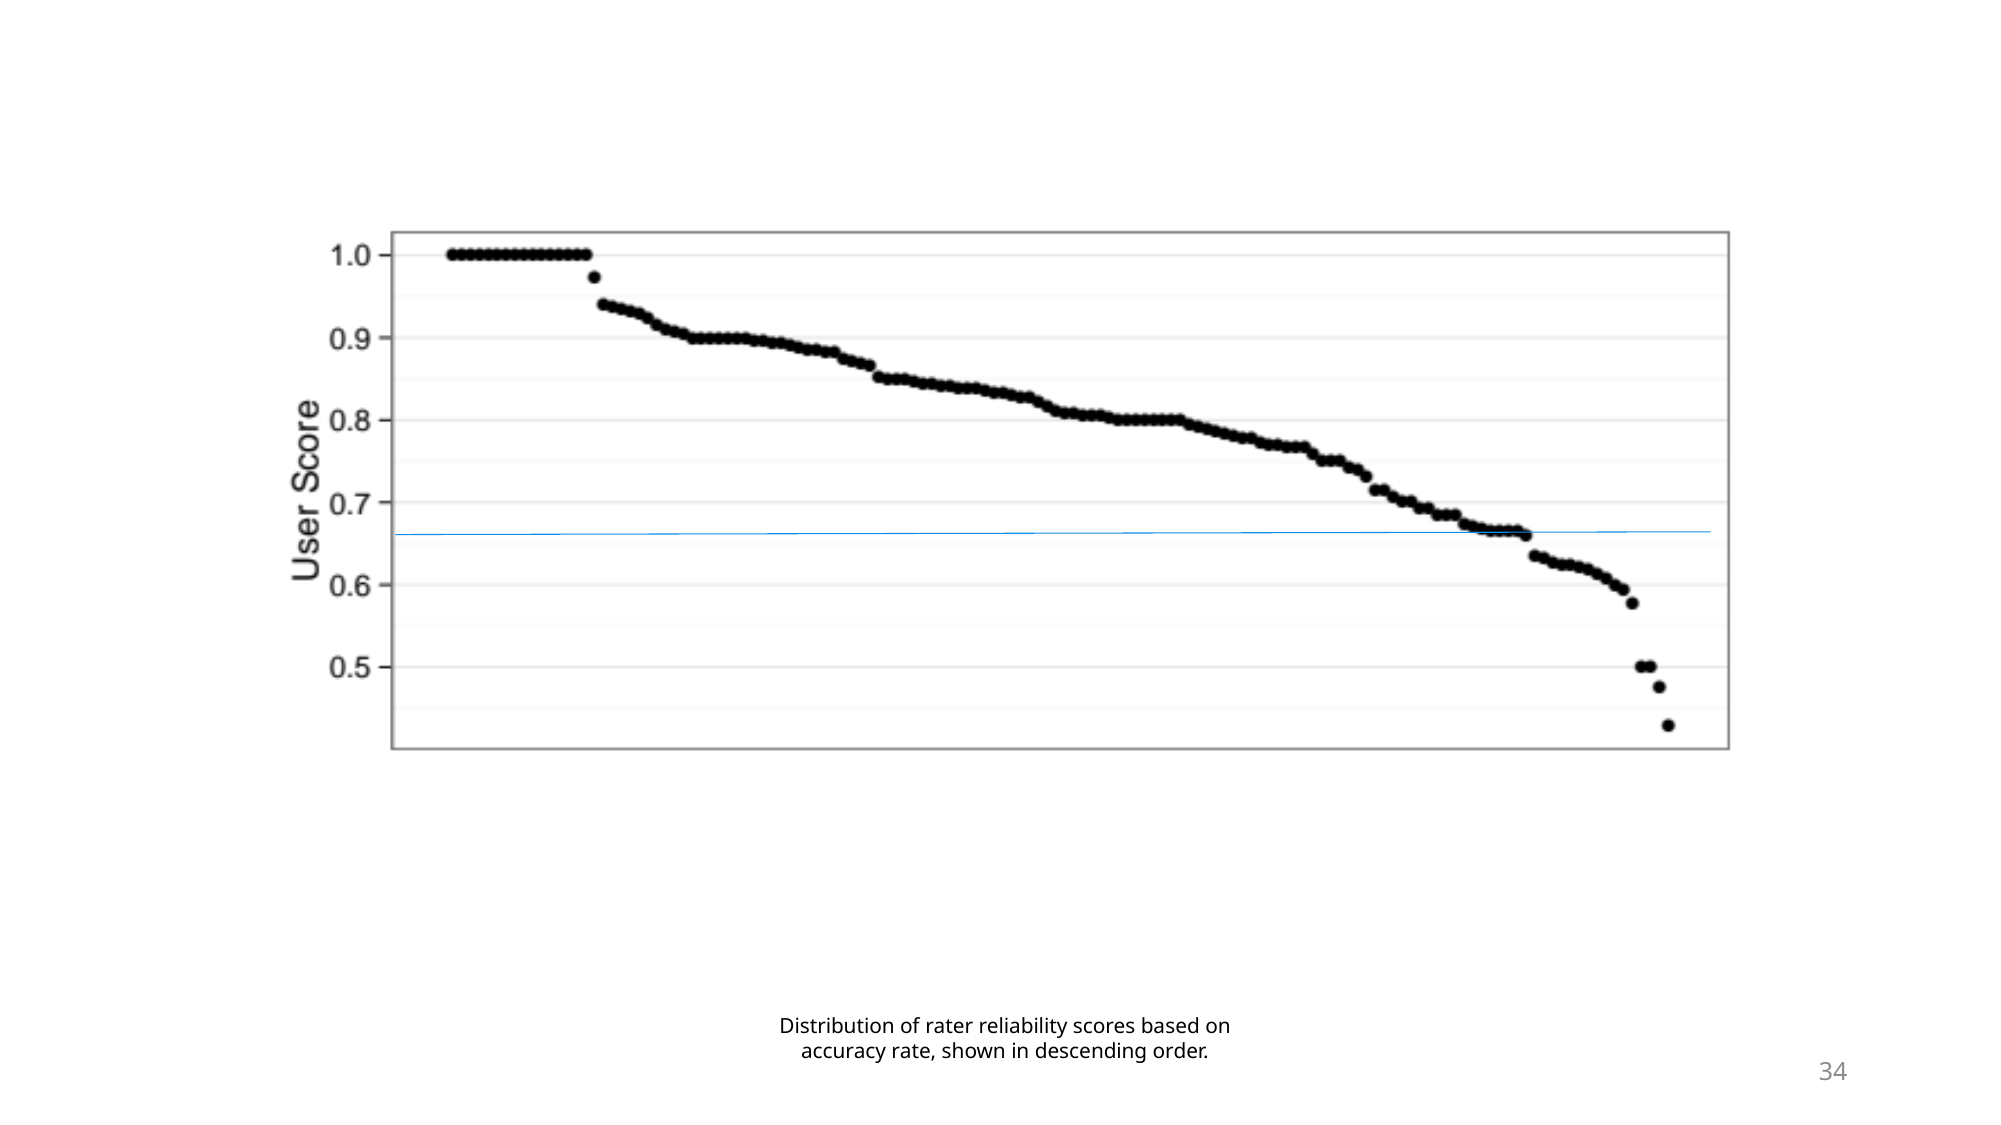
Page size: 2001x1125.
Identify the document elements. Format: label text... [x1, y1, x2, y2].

slide_number 34 [1412, 1042, 1863, 1103]
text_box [395, 531, 1711, 535]
picture [261, 189, 1769, 836]
text_box Distribution of rater reliability scores based on accuracy rate, shown in descending order. [739, 1012, 1271, 1063]
